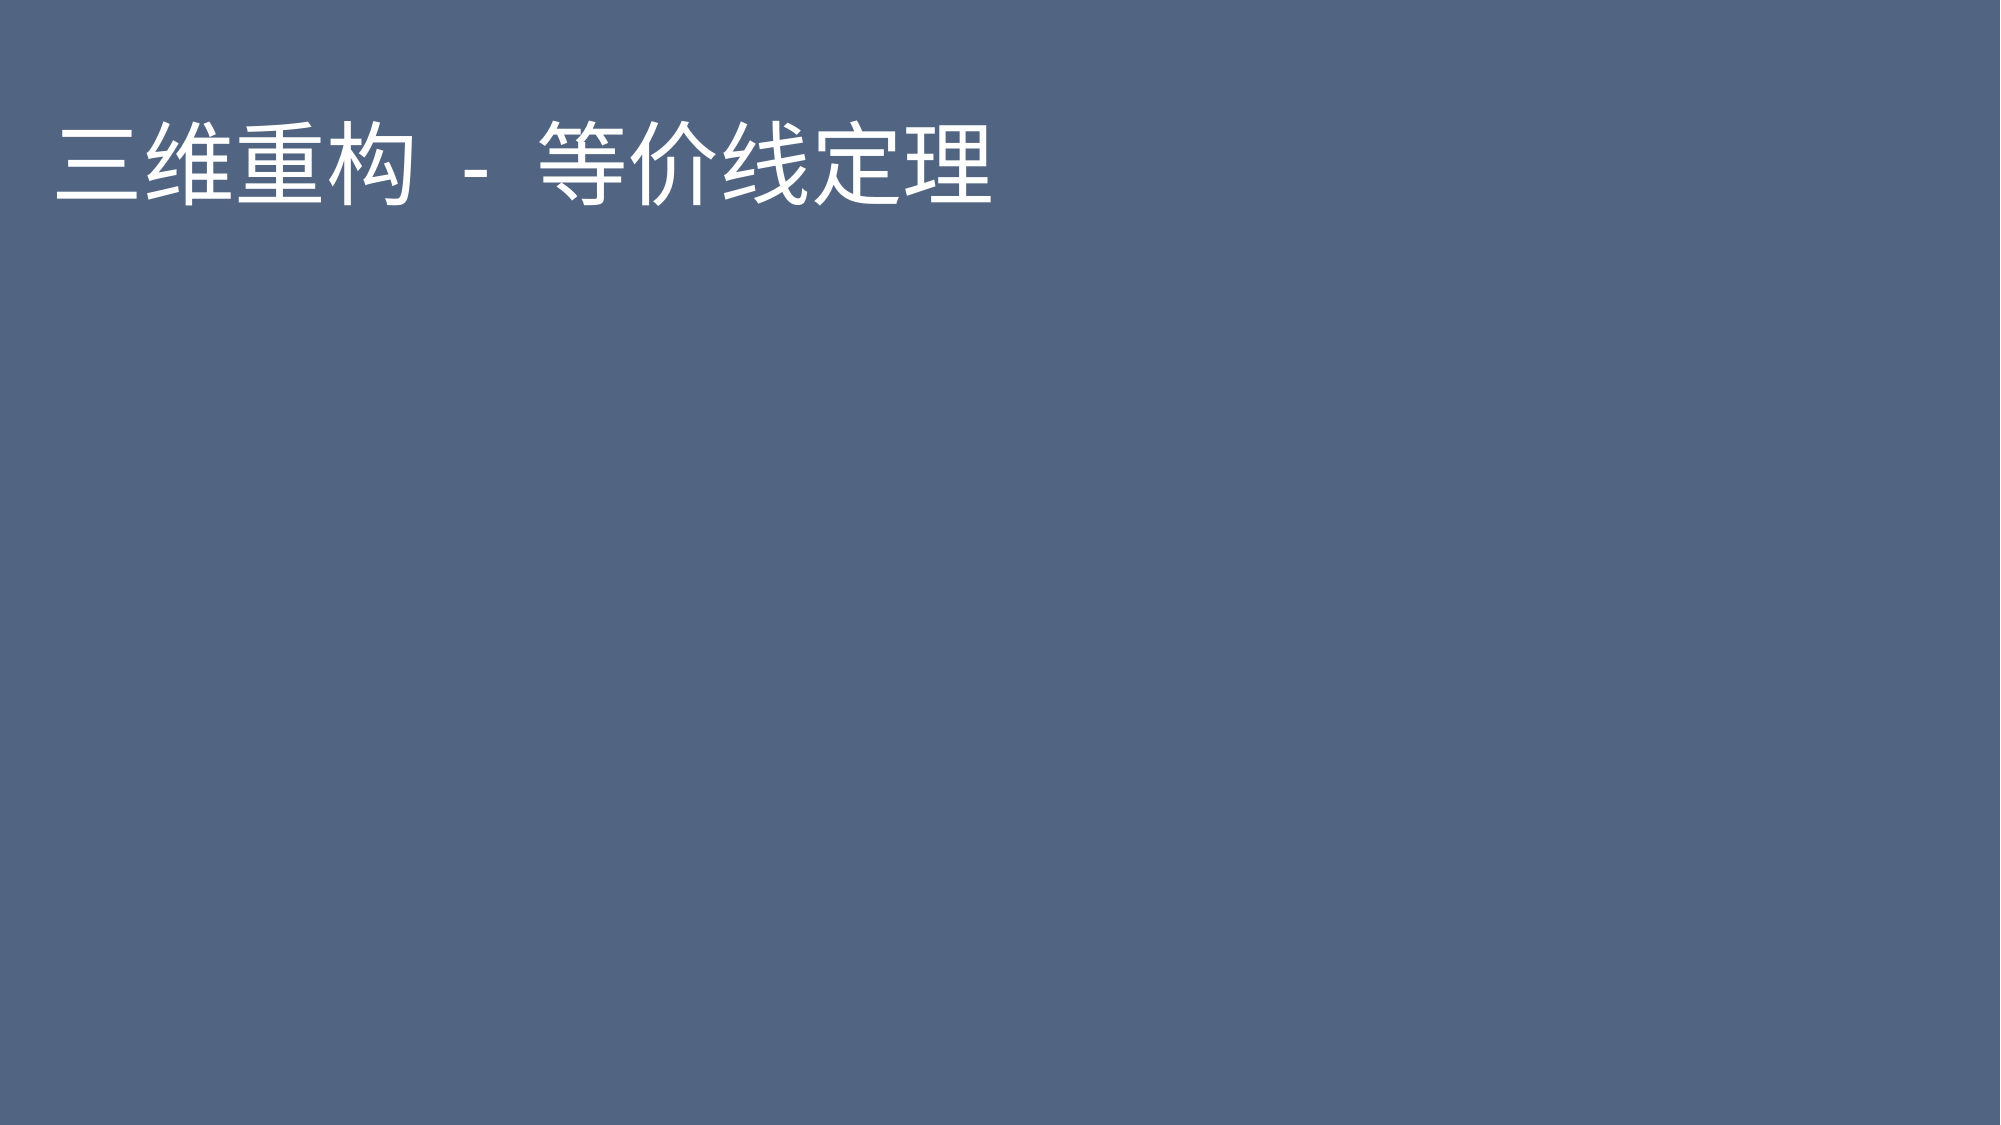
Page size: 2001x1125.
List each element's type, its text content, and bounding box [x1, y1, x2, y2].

title 三维重构 - 等价线定理 [36, 59, 1762, 278]
